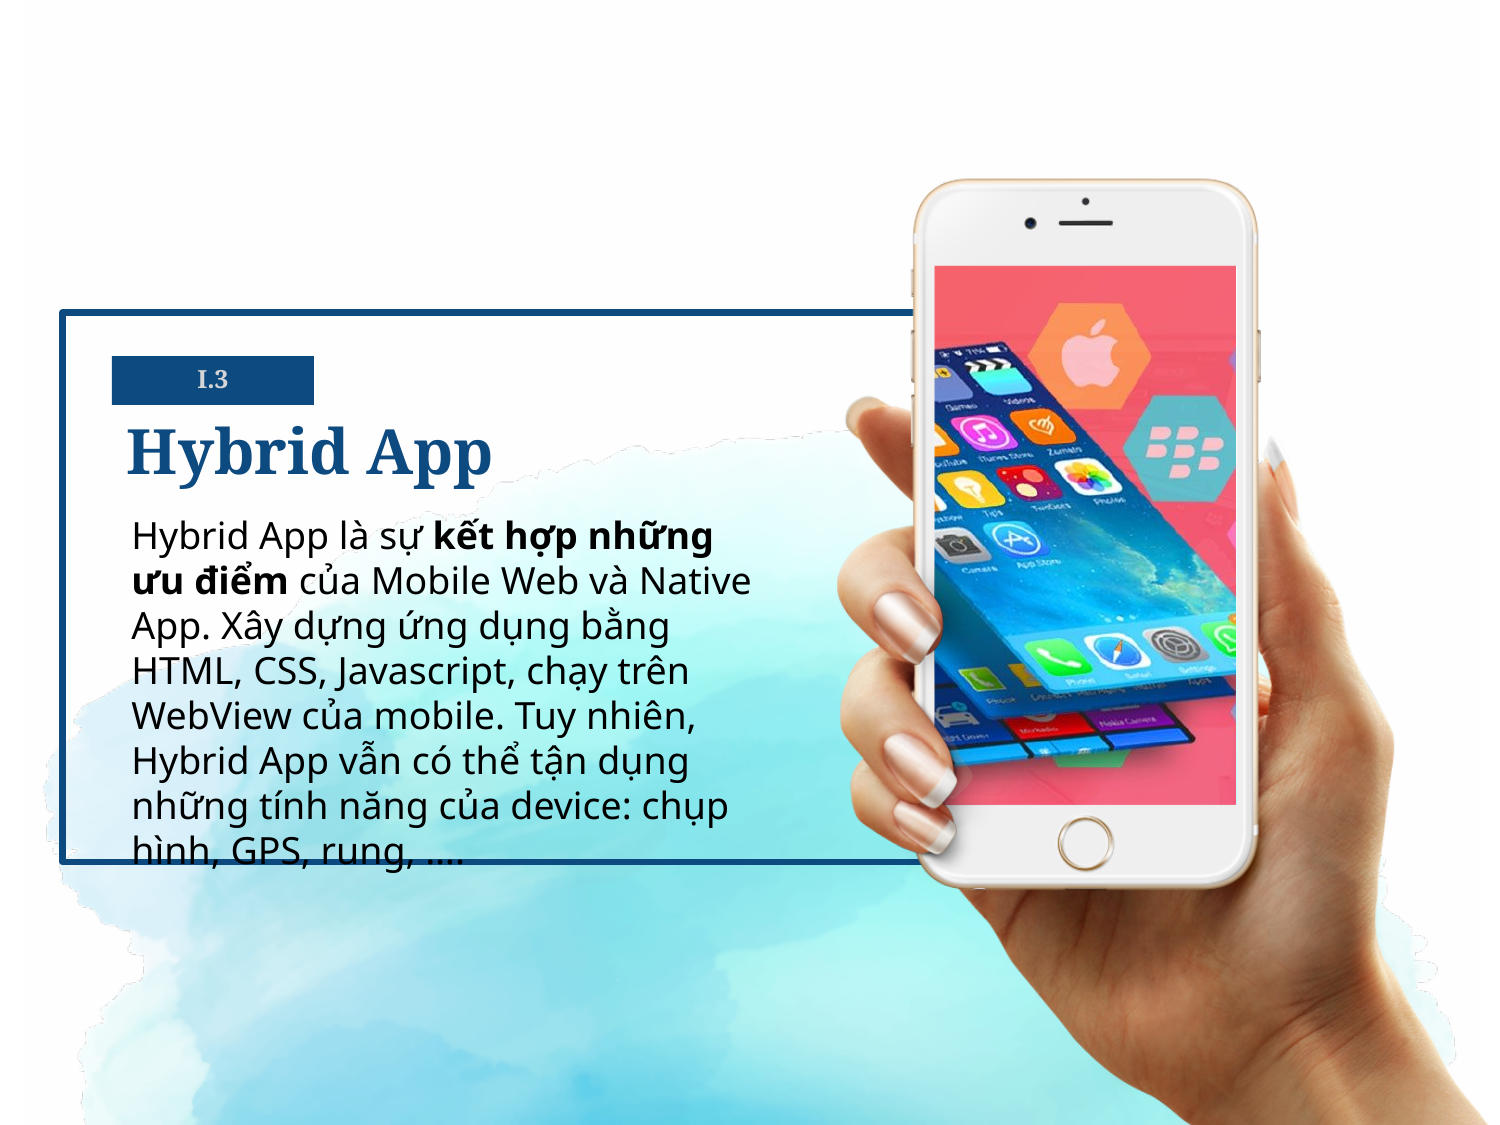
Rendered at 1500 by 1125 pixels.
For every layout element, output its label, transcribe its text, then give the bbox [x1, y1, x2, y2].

picture [22, 0, 1500, 1125]
text_box [60, 310, 763, 864]
text_box Hybrid App là sự kết hợp những ưu điểm của Mobile Web và Native App. Xây dựng ứng dụng bằng HTML, CSS, Javascript, chạy trên WebView của mobile. Tuy nhiên, Hybrid App vẫn có thể tận dụng những tính năng của device: chụp hình, GPS, rung, …. [116, 504, 763, 879]
title Hybrid App [111, 403, 763, 506]
text_box I.3 [98, 352, 328, 408]
